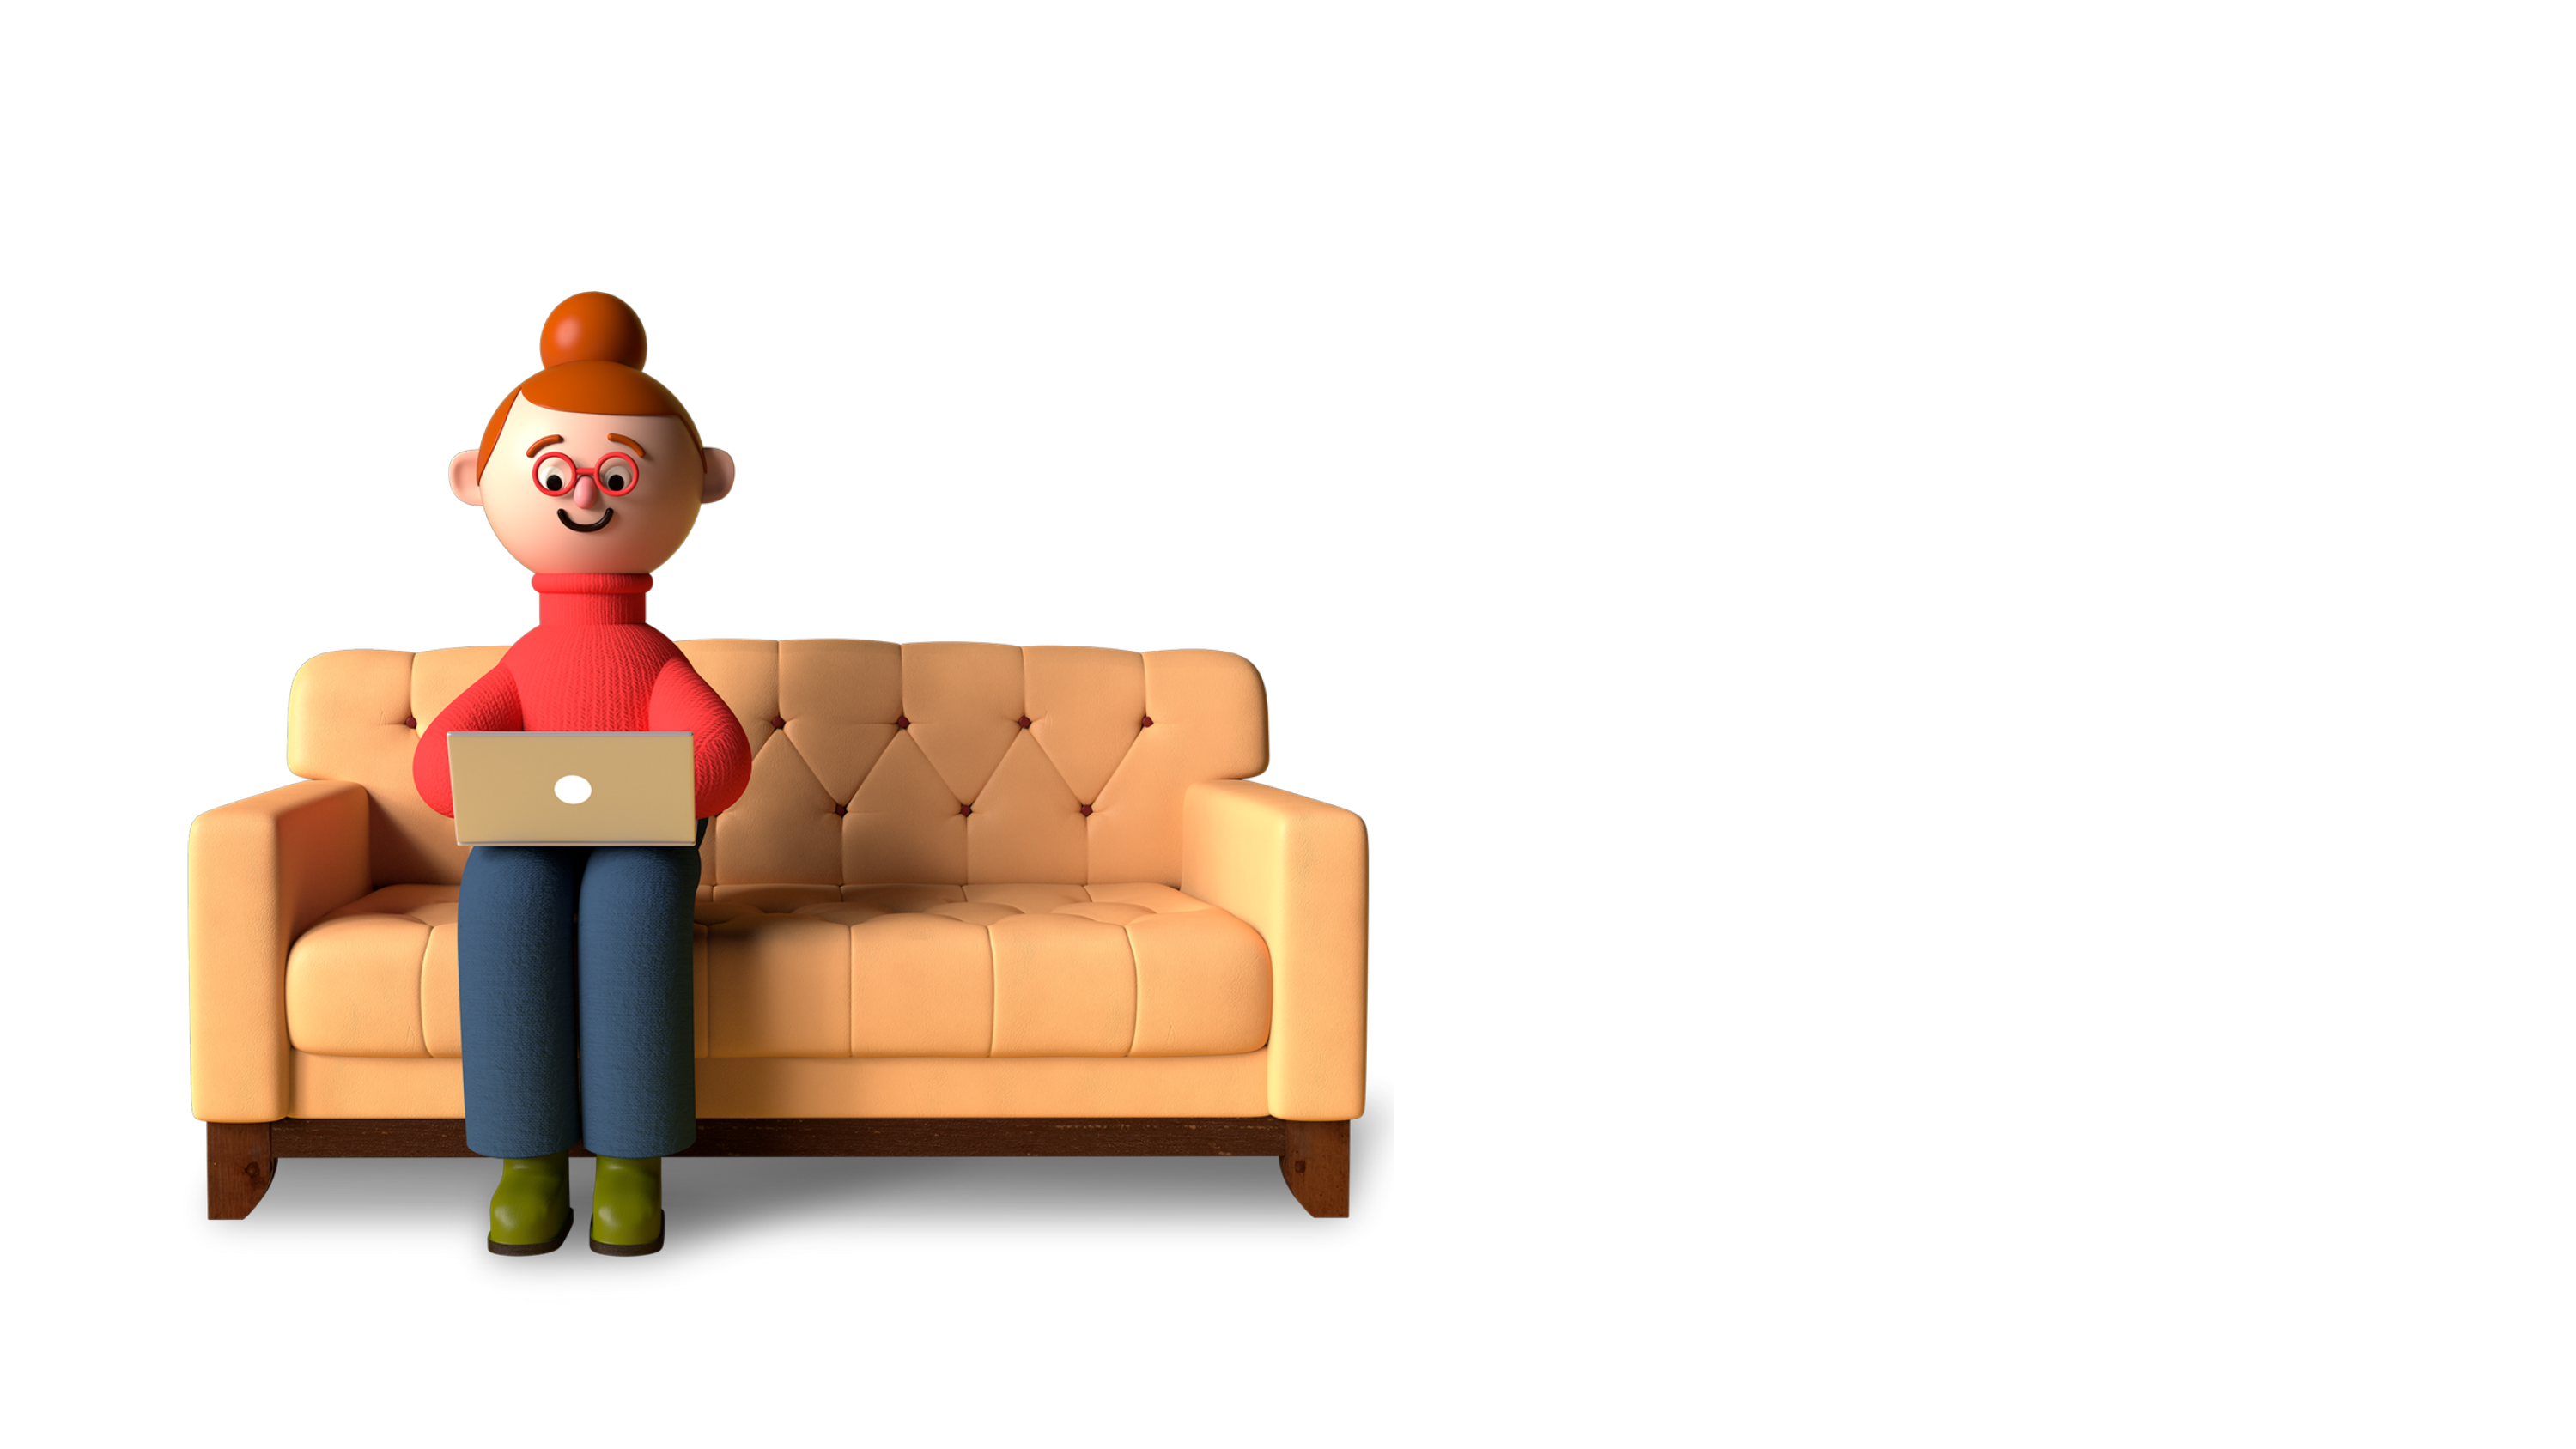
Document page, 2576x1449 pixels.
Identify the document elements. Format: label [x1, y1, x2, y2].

picture [178, 291, 1395, 1304]
